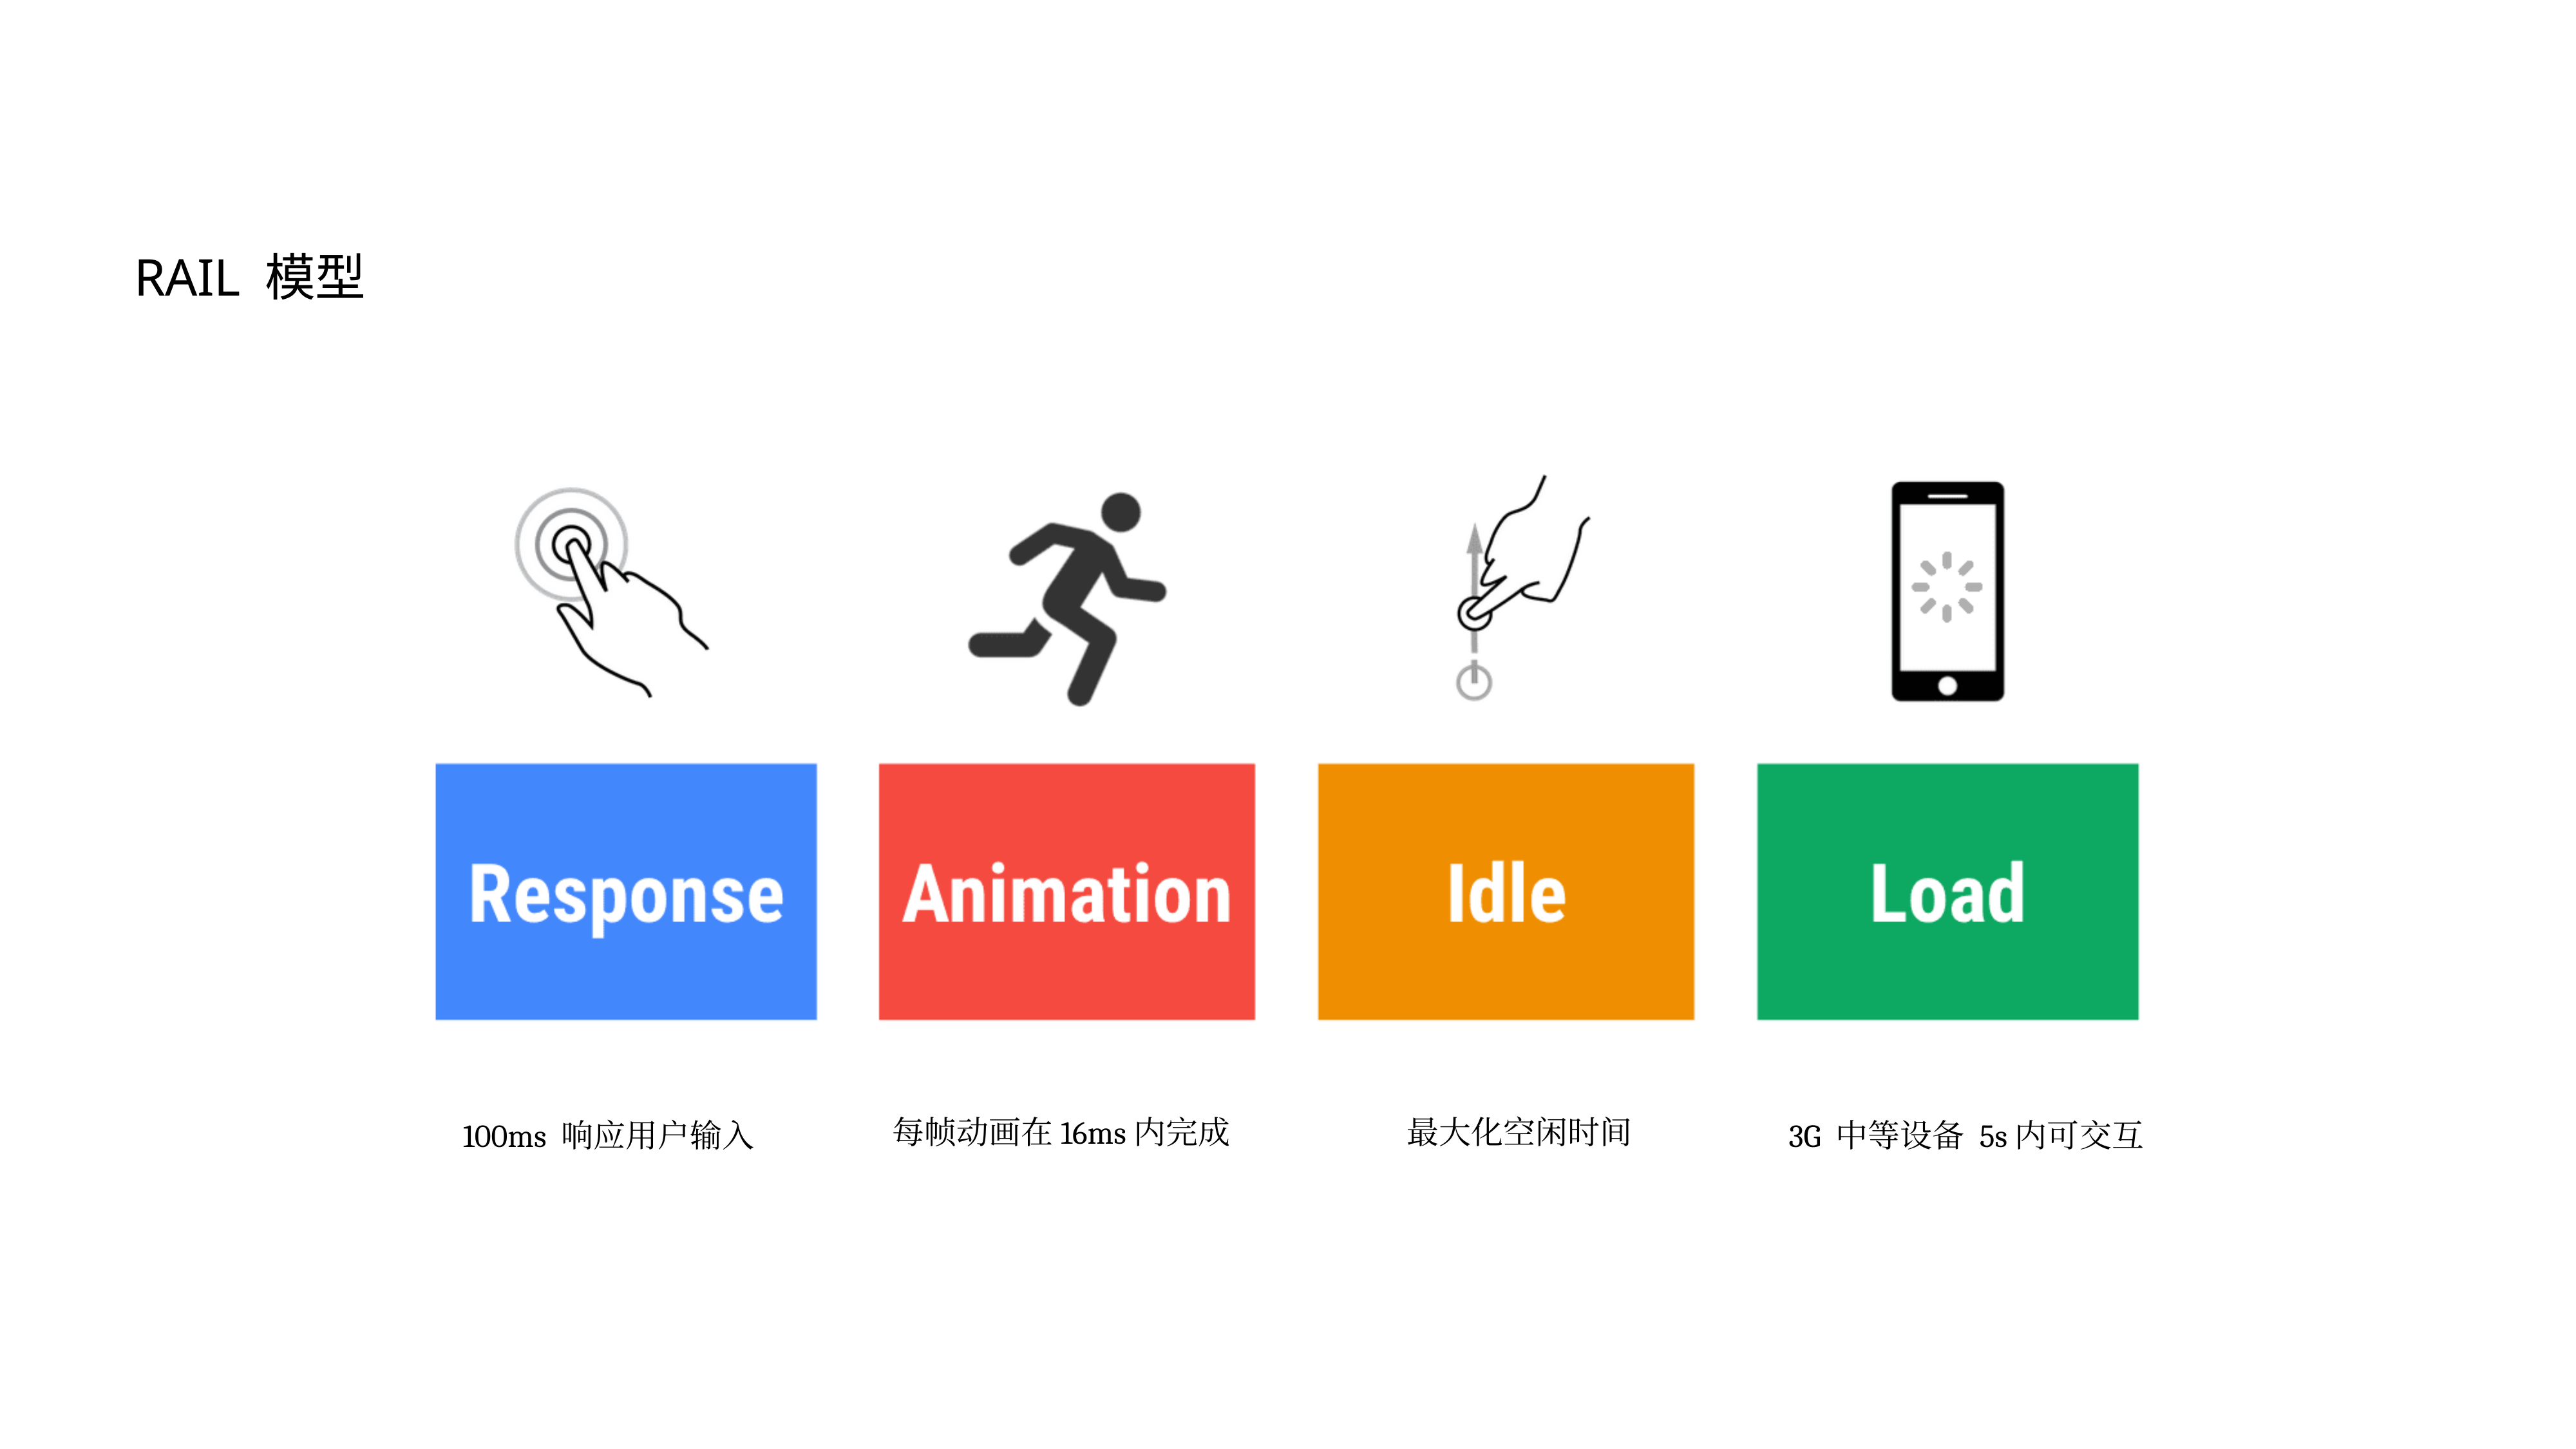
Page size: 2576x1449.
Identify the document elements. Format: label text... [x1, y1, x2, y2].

list RAIL 模型 [128, 251, 2448, 341]
text_box 3G 中等设备 5s内可交互 [1783, 1114, 2150, 1160]
picture [392, 438, 2184, 1088]
text_box 每帧动画在16ms内完成 [886, 1110, 1236, 1157]
text_box 100ms 响应用户输入 [457, 1114, 768, 1160]
text_box 最大化空闲时间 [1401, 1110, 1638, 1157]
